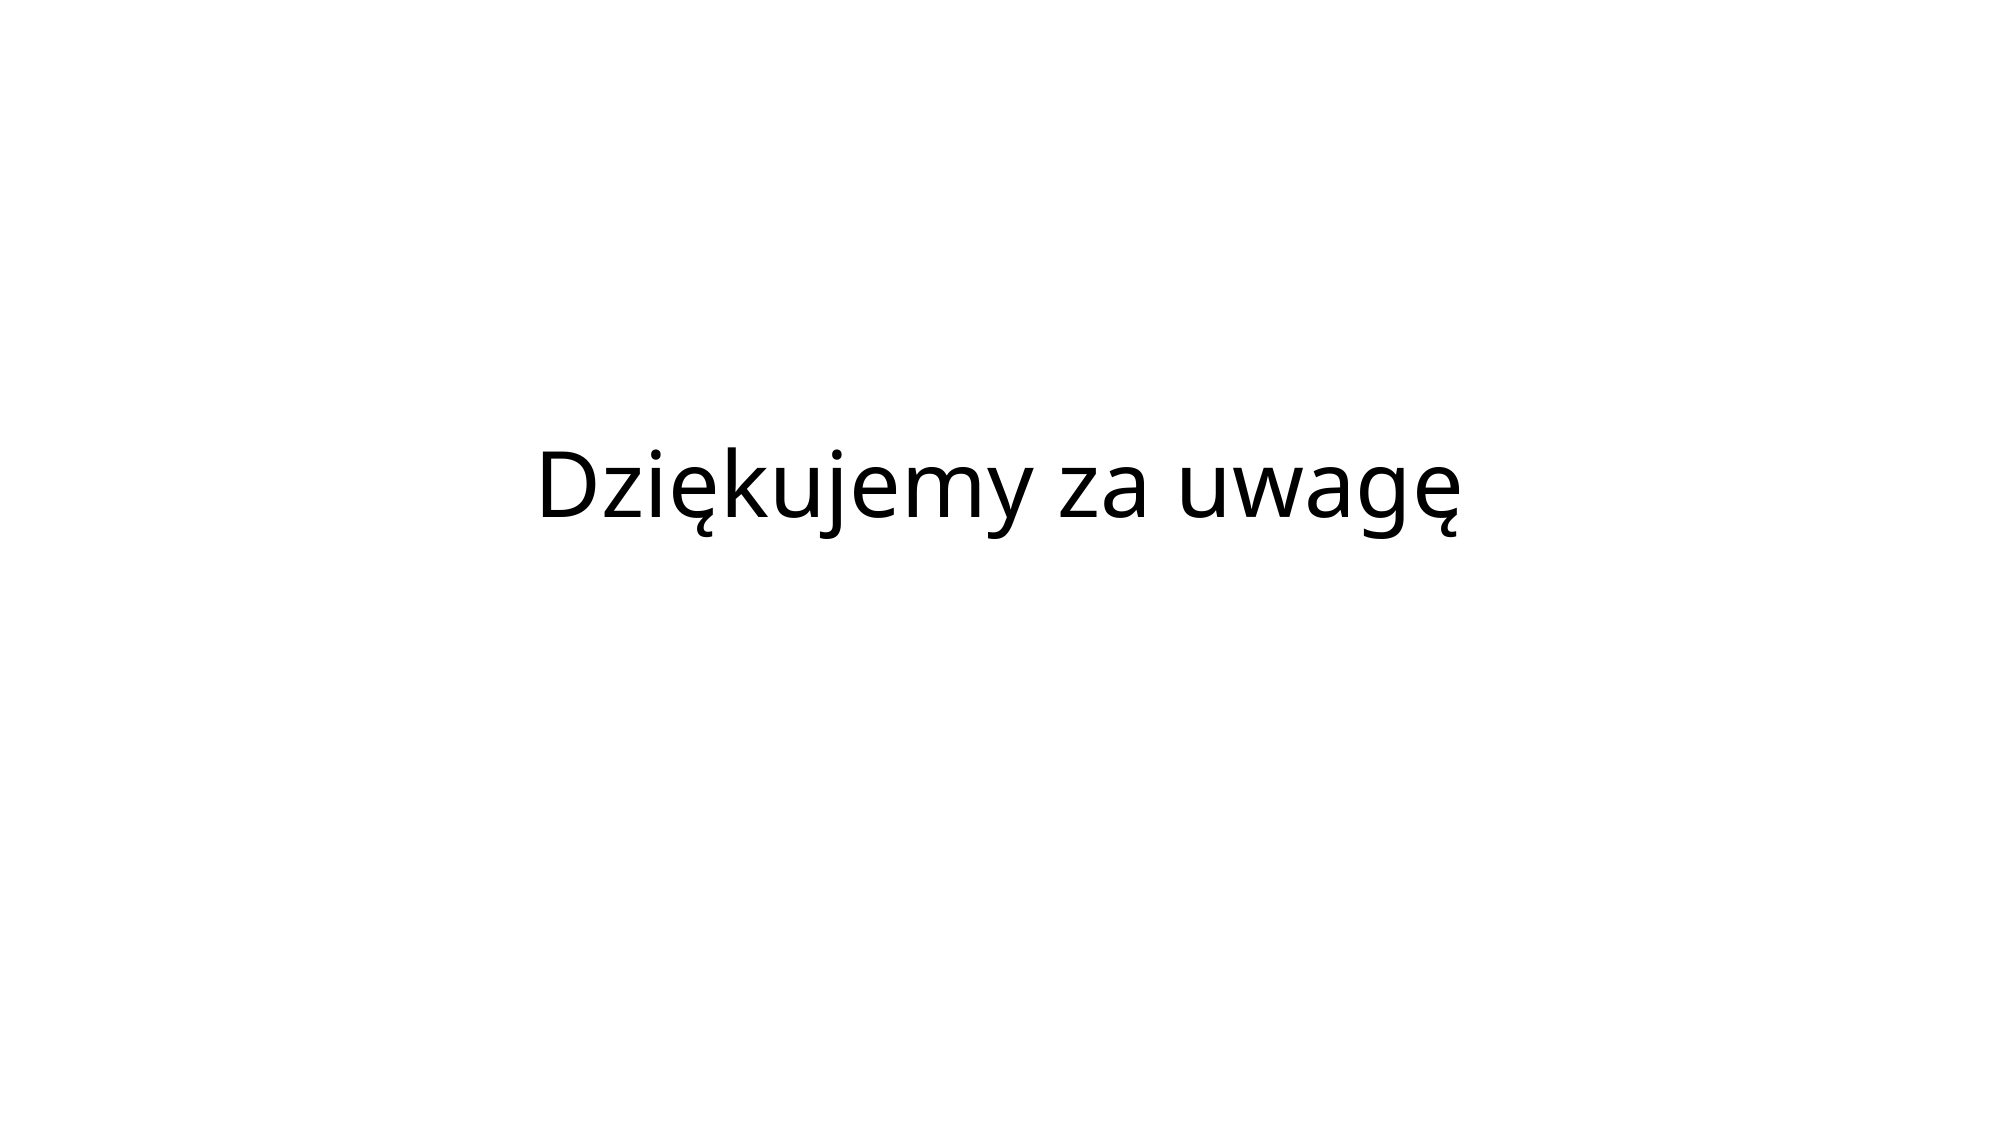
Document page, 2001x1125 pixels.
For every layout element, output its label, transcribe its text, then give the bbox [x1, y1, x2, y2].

title Dziękujemy za uwagę [137, 379, 1863, 597]
